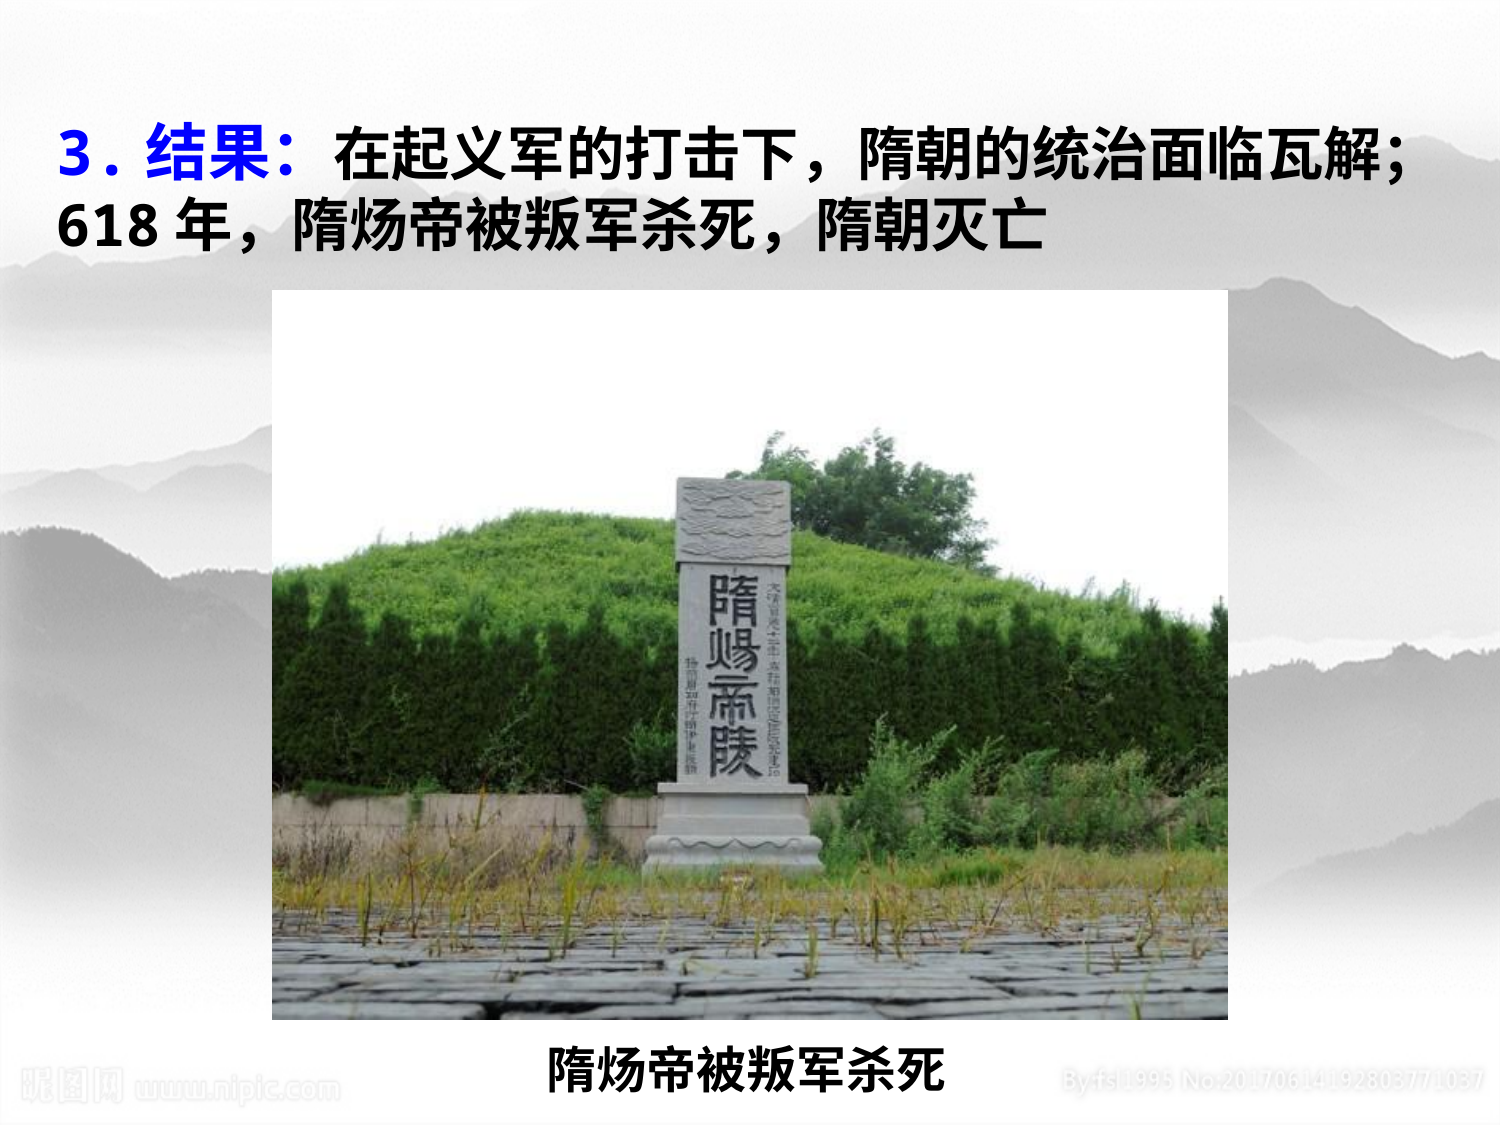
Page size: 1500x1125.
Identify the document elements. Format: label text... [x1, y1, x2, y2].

text_box 3.结果：在起义军的打击下，隋朝的统治面临瓦解；618年，隋炀帝被叛军杀死，隋朝灭亡 [40, 105, 1460, 266]
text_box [271, 290, 1229, 1108]
